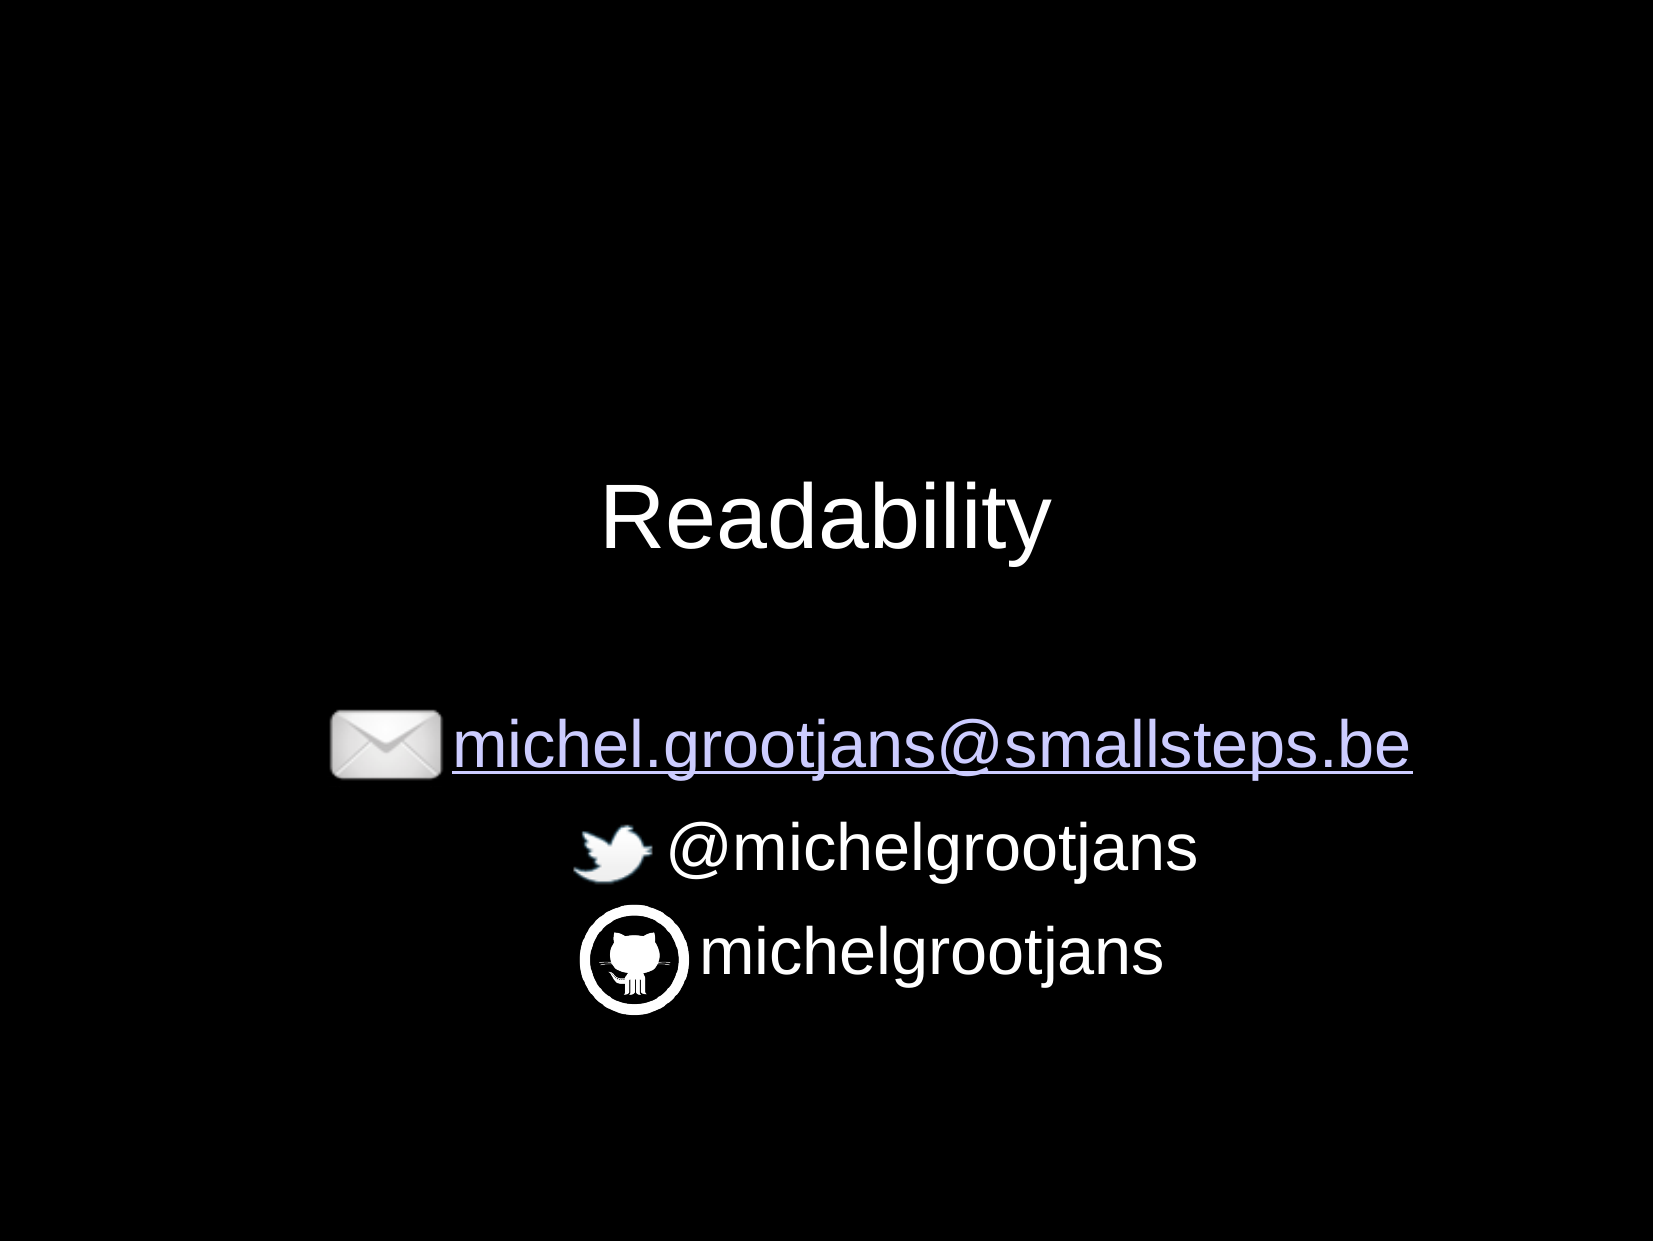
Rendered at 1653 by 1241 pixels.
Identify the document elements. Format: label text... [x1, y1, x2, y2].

picture [318, 679, 454, 815]
subtitle michel.grootjans@smallsteps.be @michelgrootjans michelgrootjans [353, 702, 1511, 1020]
picture [566, 808, 702, 1028]
title Readability [123, 385, 1529, 652]
